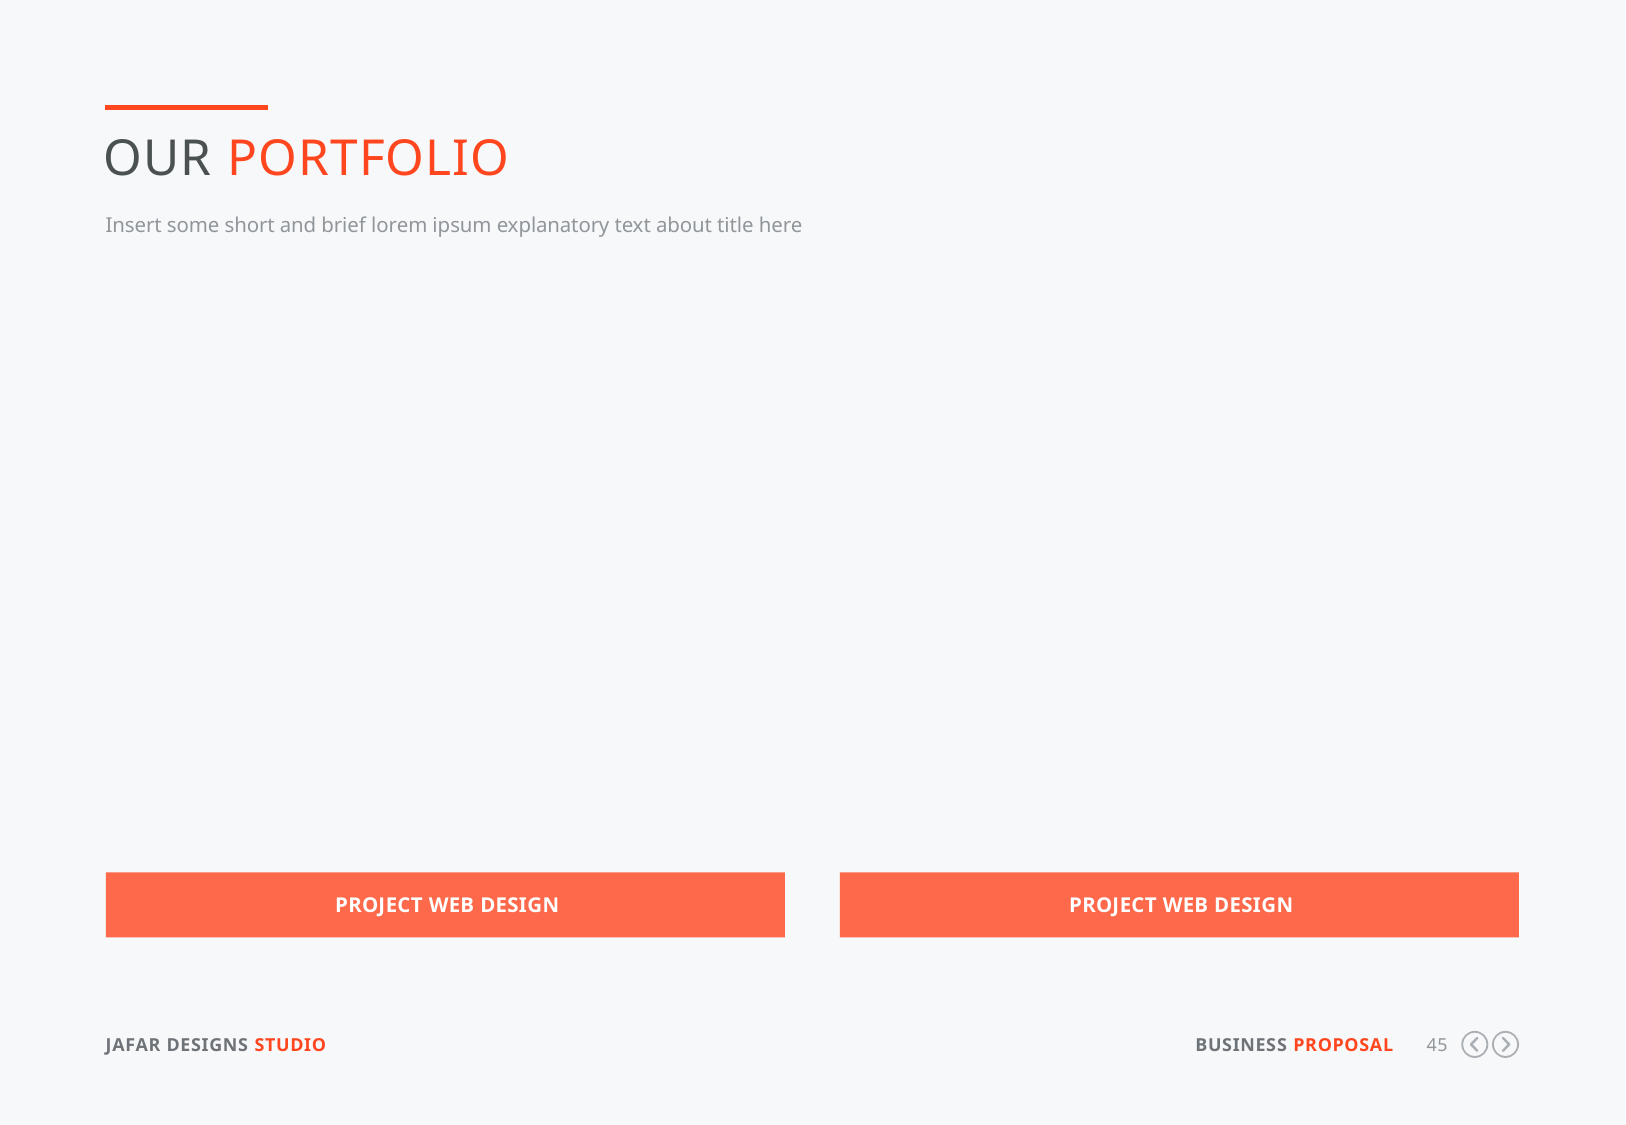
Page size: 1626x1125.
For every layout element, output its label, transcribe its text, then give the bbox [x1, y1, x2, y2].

list Insert some short and brief lorem ipsum explanatory text about title here [105, 209, 1519, 241]
picture [839, 337, 1519, 938]
picture [105, 337, 785, 938]
list Our Portfolio [103, 125, 1518, 184]
